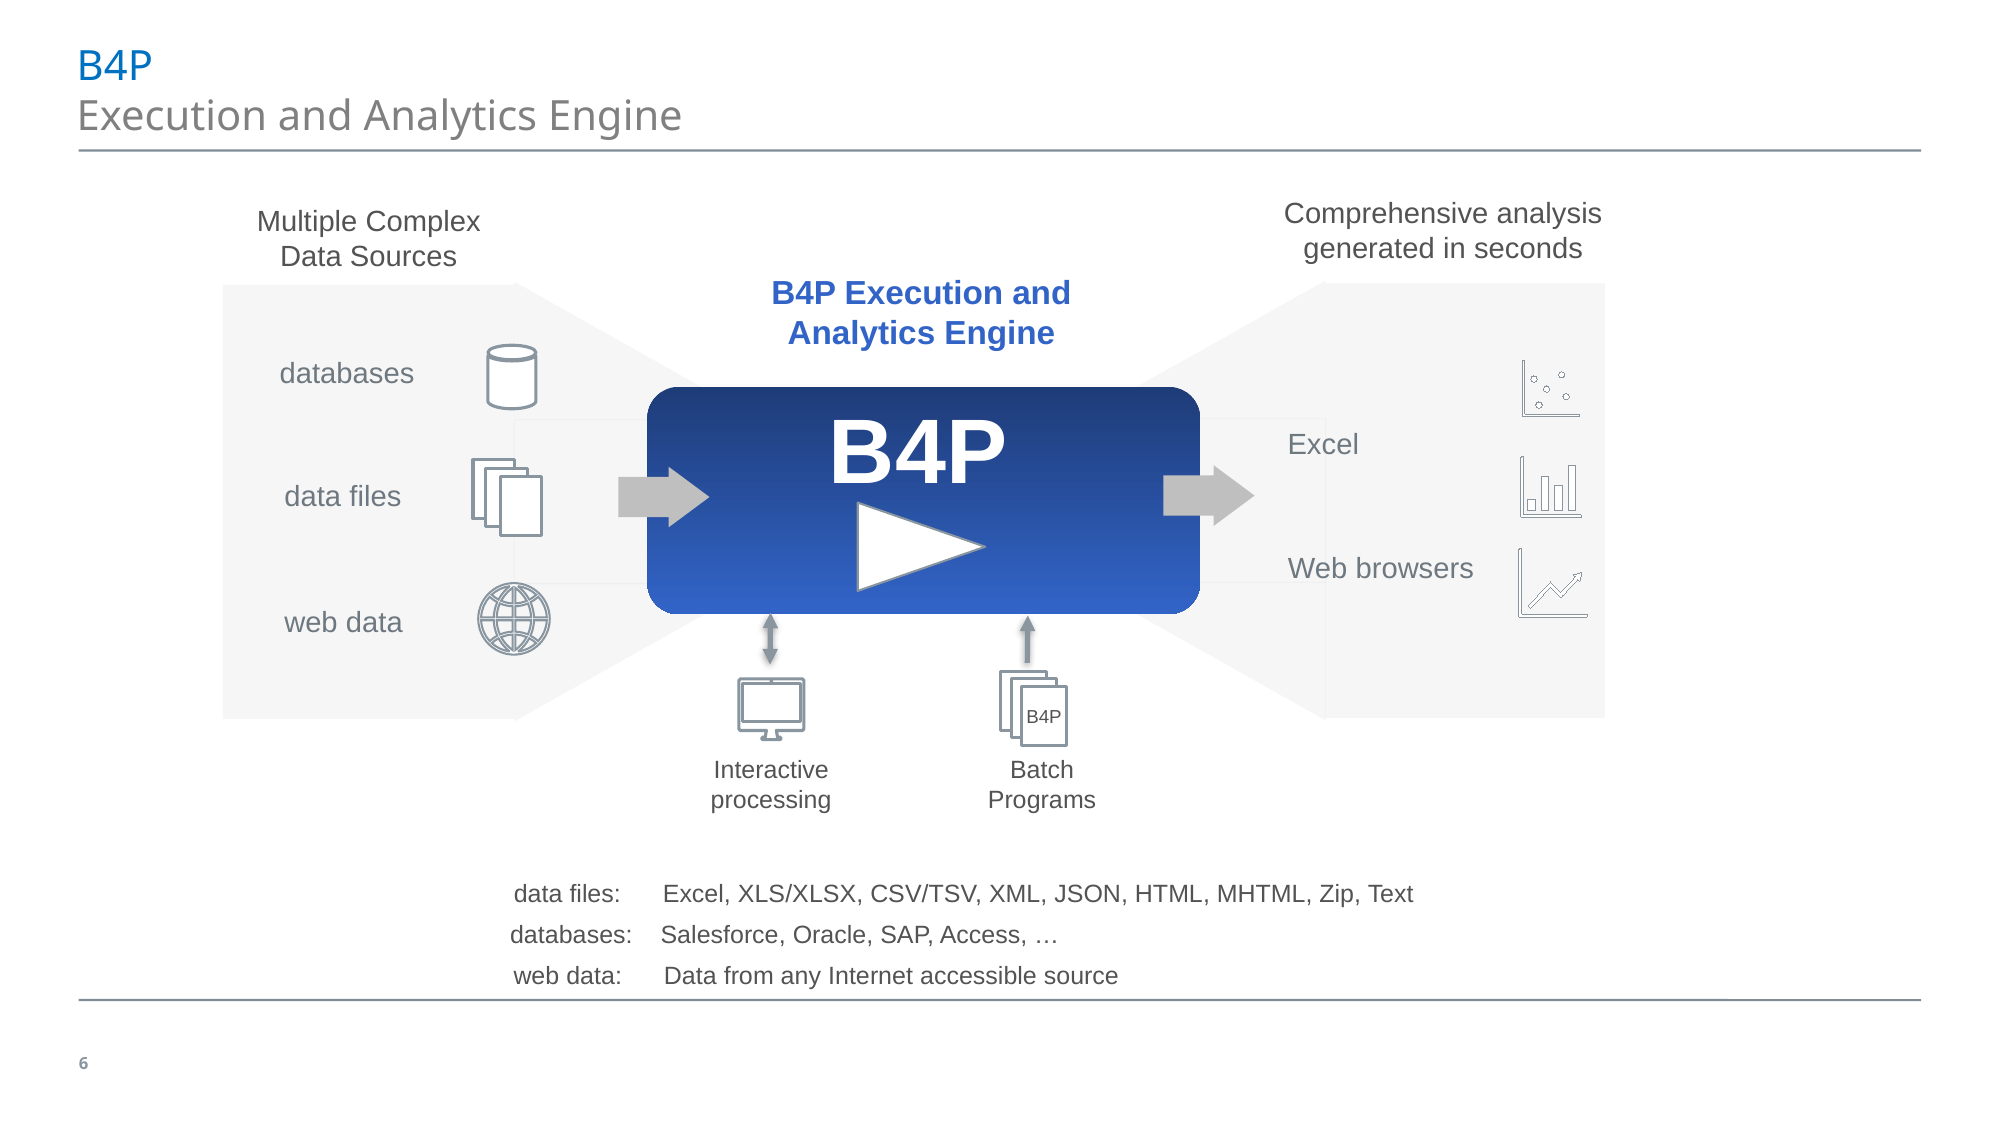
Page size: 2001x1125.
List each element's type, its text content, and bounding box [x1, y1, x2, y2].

text_box data files: Excel, XLS/XLSX, CSV/TSV, XML, JSON, HTML, MHTML, Zip, Text [506, 869, 1548, 915]
text_box B4P Execution and Analytics Engine [718, 263, 1125, 359]
text_box Interactive processing [673, 746, 869, 822]
text_box [1021, 686, 1067, 696]
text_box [222, 281, 761, 722]
title B4P Execution and Analytics Engine [76, 30, 1920, 149]
text_box [1011, 678, 1057, 738]
text_box web data: Data from any Internet accessible source [506, 952, 1380, 997]
text_box B4P [812, 384, 1024, 509]
text_box Comprehensive analysis generated in seconds [1266, 187, 1621, 273]
text_box Batch Programs [952, 746, 1132, 822]
text_box [766, 612, 777, 665]
text_box databases: Salesforce, Oracle, SAP, Access, … [502, 910, 1181, 956]
text_box [1000, 671, 1047, 731]
text_box Multiple Complex Data Sources [183, 194, 555, 280]
text_box [766, 386, 1073, 615]
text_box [1079, 280, 1606, 721]
text_box [739, 678, 804, 740]
text_box B4P [1018, 696, 1070, 735]
text_box [1021, 615, 1034, 663]
text_box [857, 509, 986, 591]
text_box [1021, 735, 1067, 746]
